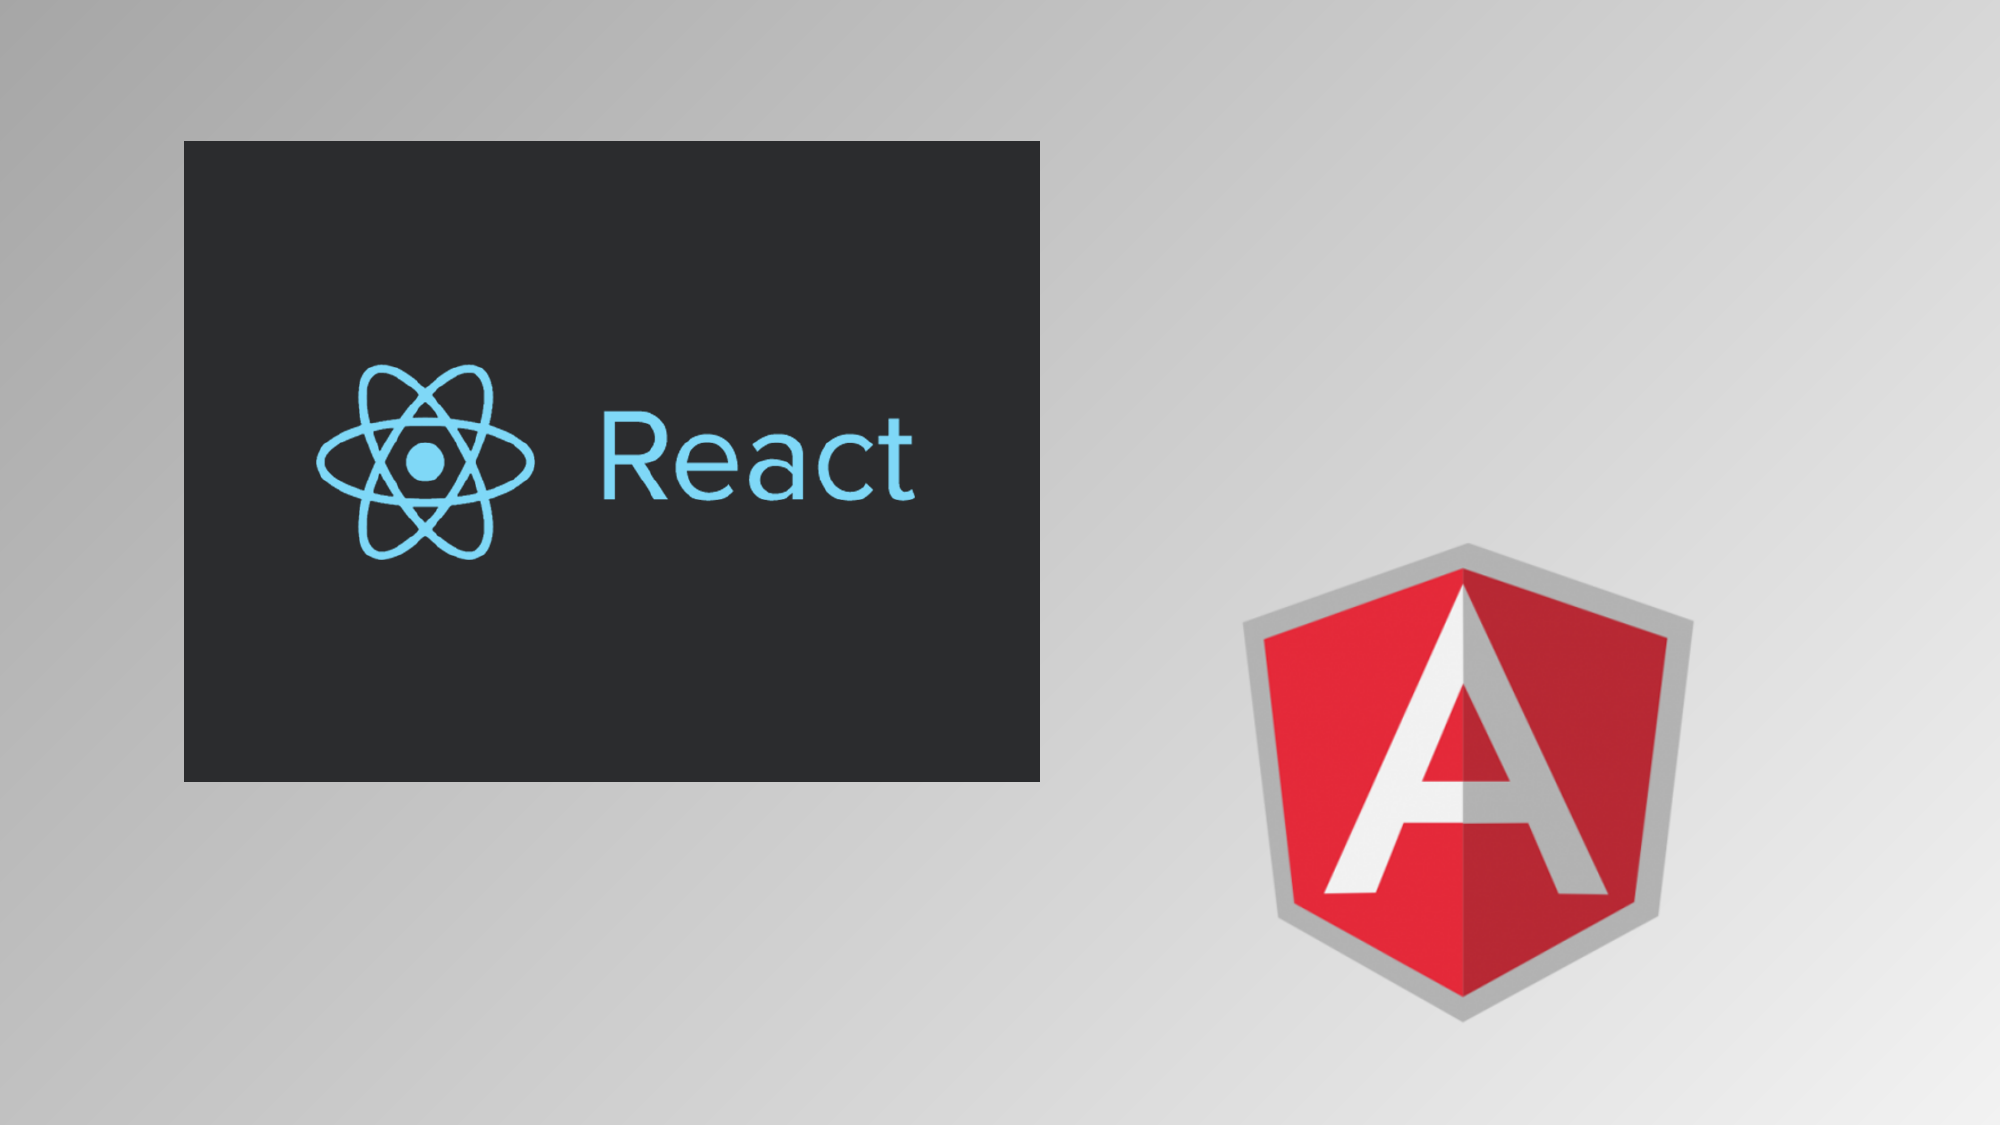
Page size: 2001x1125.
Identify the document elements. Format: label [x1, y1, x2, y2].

picture [1183, 498, 1750, 1066]
picture [184, 141, 1040, 782]
